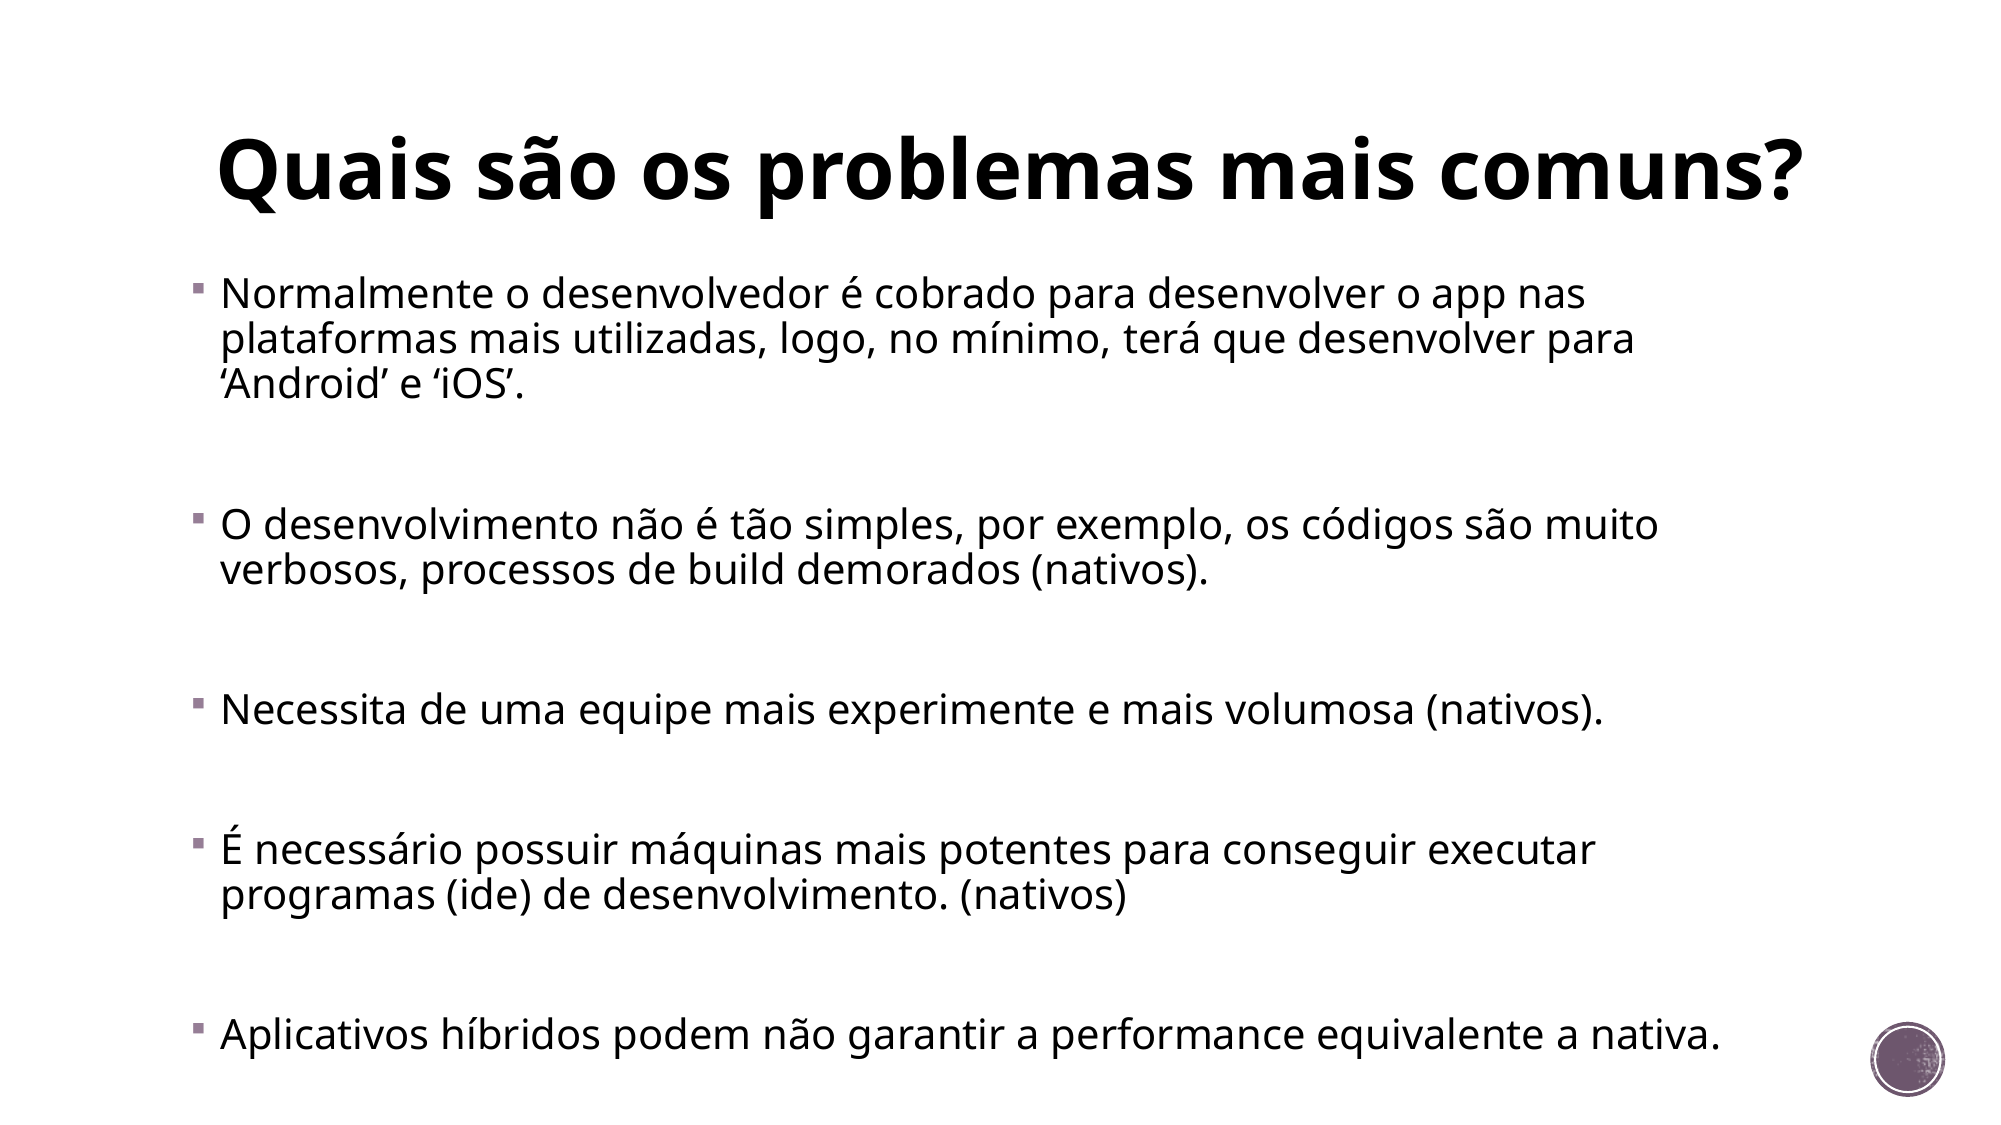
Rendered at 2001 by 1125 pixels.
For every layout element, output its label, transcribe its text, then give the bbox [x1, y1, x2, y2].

list Normalmente o desenvolvedor é cobrado para desenvolver o app nas plataformas mais utilizadas, logo, no mínimo, terá que desenvolver para ‘Android’ e ‘iOS’. O desenvolvimento não é tão simples, por exemplo, os códigos são muito verbosos, processos de build demorados (nativos). Necessita de uma equipe mais experimente e mais volumosa (nativos). É necessário possuir máquinas mais potentes para conseguir executar programas (ide) de desenvolvimento. (nativos) Aplicativos híbridos podem não garantir a performance equivalente a nativa. [175, 265, 1826, 1097]
title Quais são os problemas mais comuns? [46, 79, 1976, 266]
